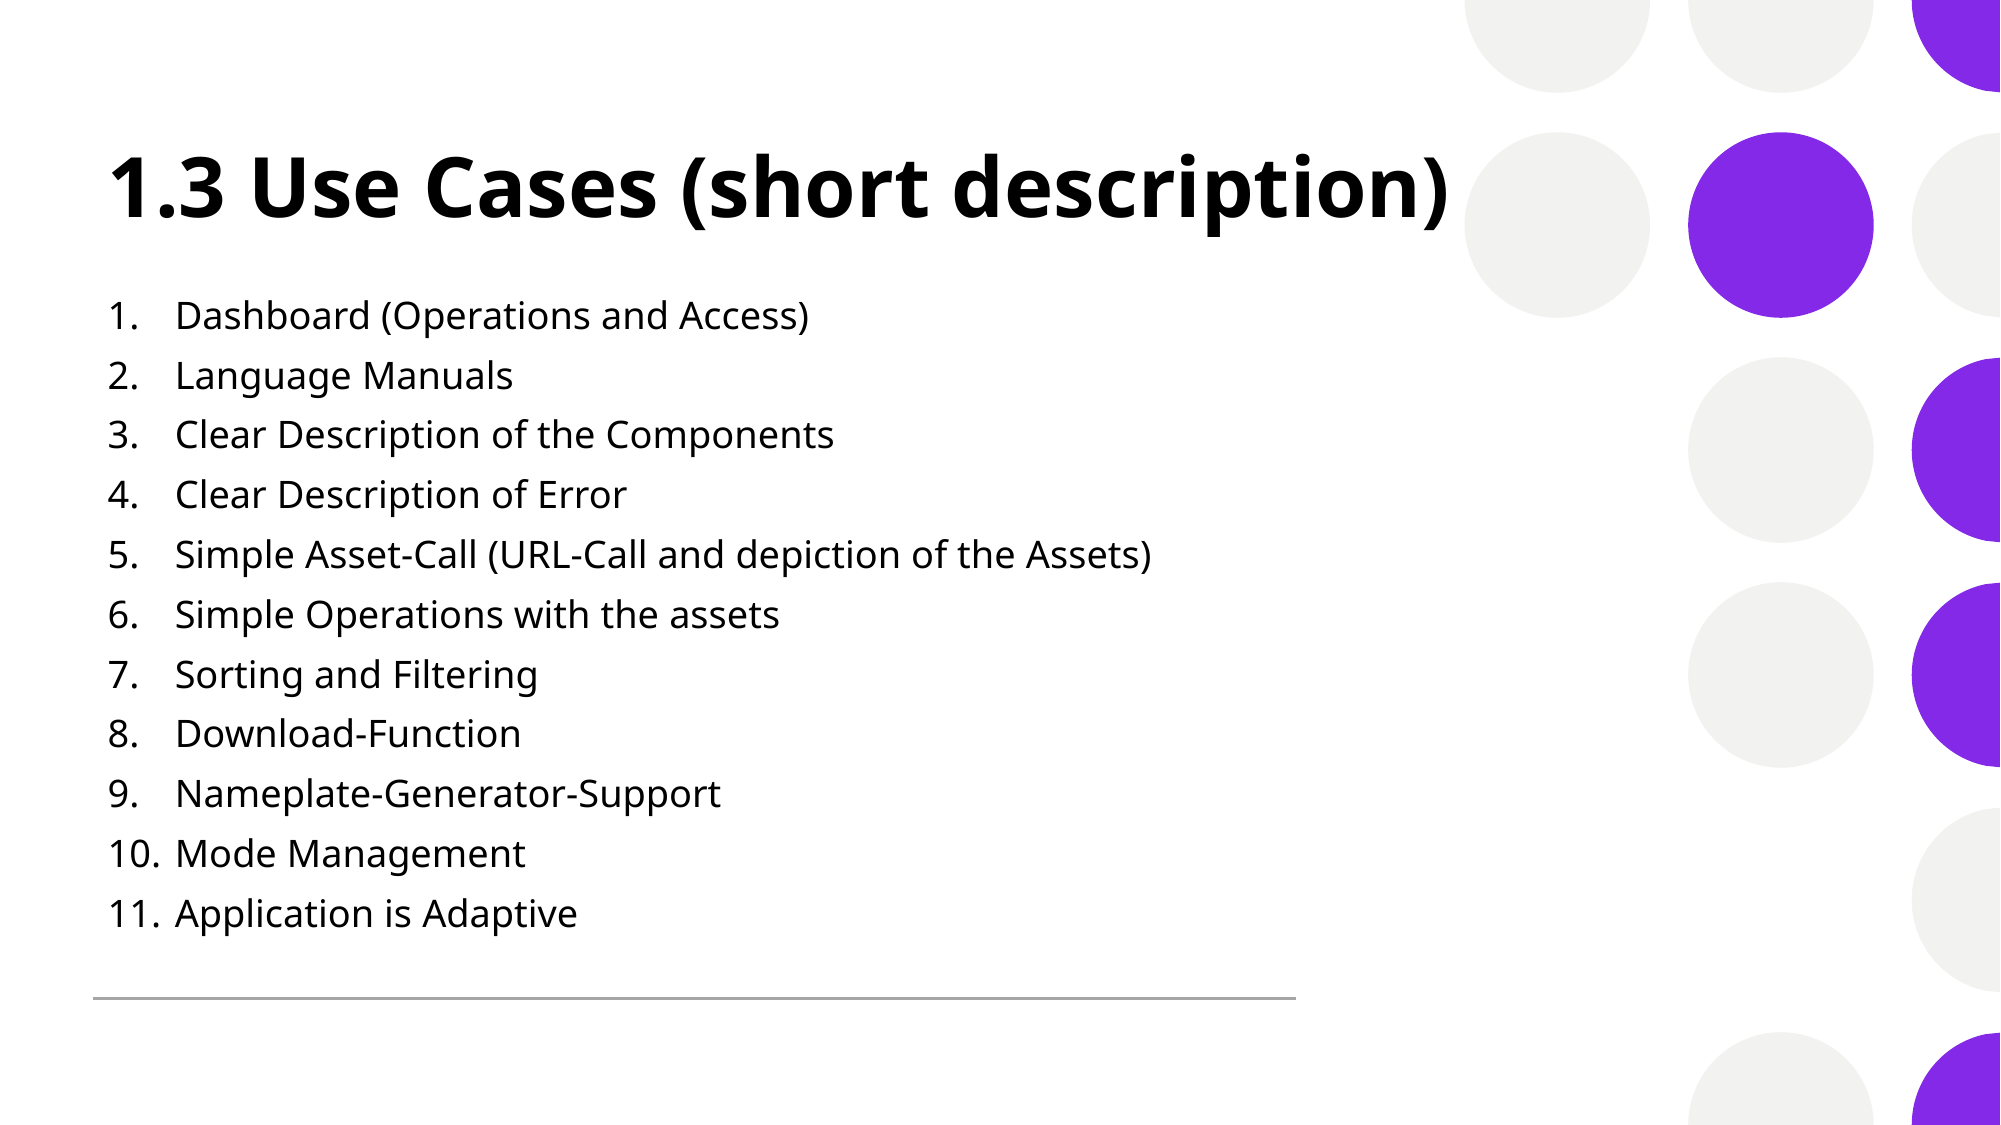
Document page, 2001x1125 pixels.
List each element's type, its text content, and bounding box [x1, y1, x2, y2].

title 1.3 Use Cases (short description) [92, 126, 1491, 335]
list Dashboard (Operations and Access) Language Manuals Clear Description of the Components Clear Description of Error Simple Asset-Call (URL-Call and depiction of the Assets) Simple Operations with the assets Sorting and Filtering Download-Function Nameplate-Generator-Support Mode Management Application is Adaptive [92, 283, 1431, 946]
